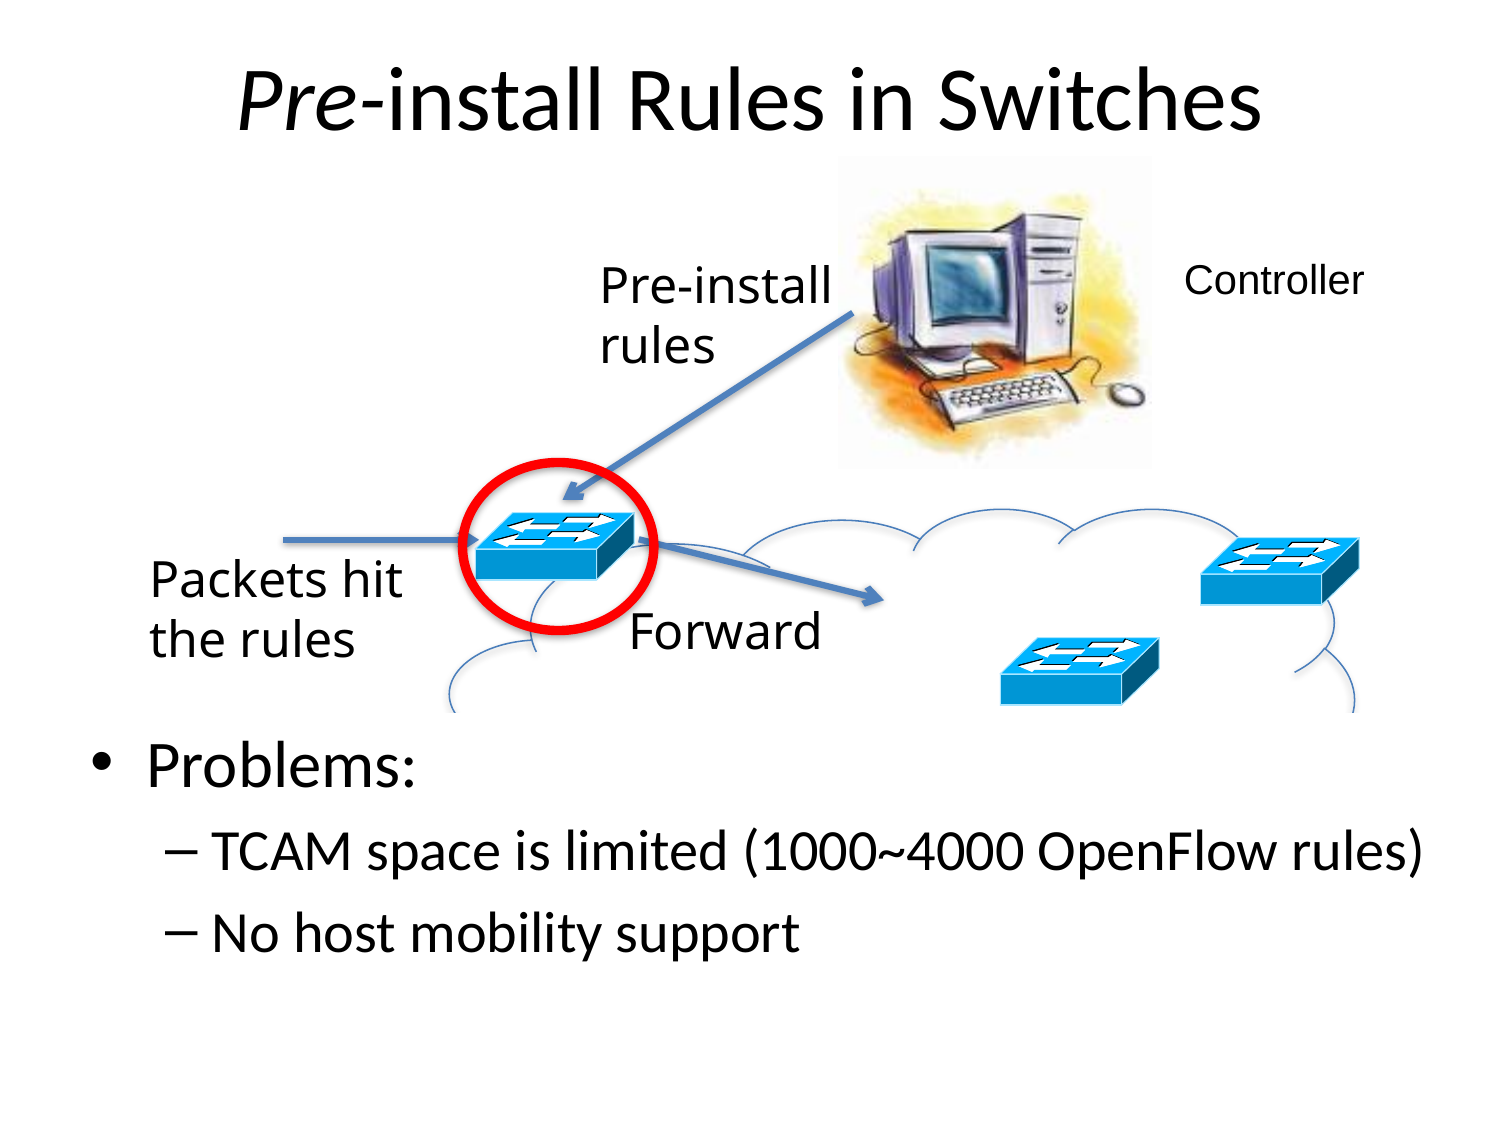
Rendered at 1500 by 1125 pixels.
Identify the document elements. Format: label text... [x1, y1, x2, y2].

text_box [638, 539, 885, 601]
picture [1199, 537, 1361, 607]
text_box Packets hit the rules [134, 539, 432, 675]
picture [509, 520, 558, 531]
picture [474, 512, 636, 582]
picture [1090, 640, 1137, 651]
picture [1290, 540, 1337, 552]
picture [496, 535, 543, 546]
text_box Controller [1168, 245, 1384, 310]
text_box [461, 547, 469, 579]
picture [1274, 556, 1323, 566]
text_box Forward [613, 608, 838, 667]
picture [1074, 656, 1123, 666]
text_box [562, 312, 854, 501]
picture [1034, 645, 1083, 656]
text_box [448, 508, 1356, 713]
picture [1221, 560, 1268, 571]
title Pre-install Rules in Switches [75, 0, 1425, 188]
picture [1234, 545, 1283, 556]
picture [1021, 660, 1068, 671]
text_box [636, 509, 655, 537]
list Problems: TCAM space is limited (1000~4000 OpenFlow rules) No host mobility support [75, 713, 1463, 1125]
picture [838, 156, 1152, 470]
picture [565, 515, 612, 526]
text_box [474, 589, 633, 632]
text_box [462, 461, 561, 538]
picture [549, 531, 597, 541]
picture [999, 637, 1161, 707]
text_box Pre-install rules [584, 246, 833, 311]
